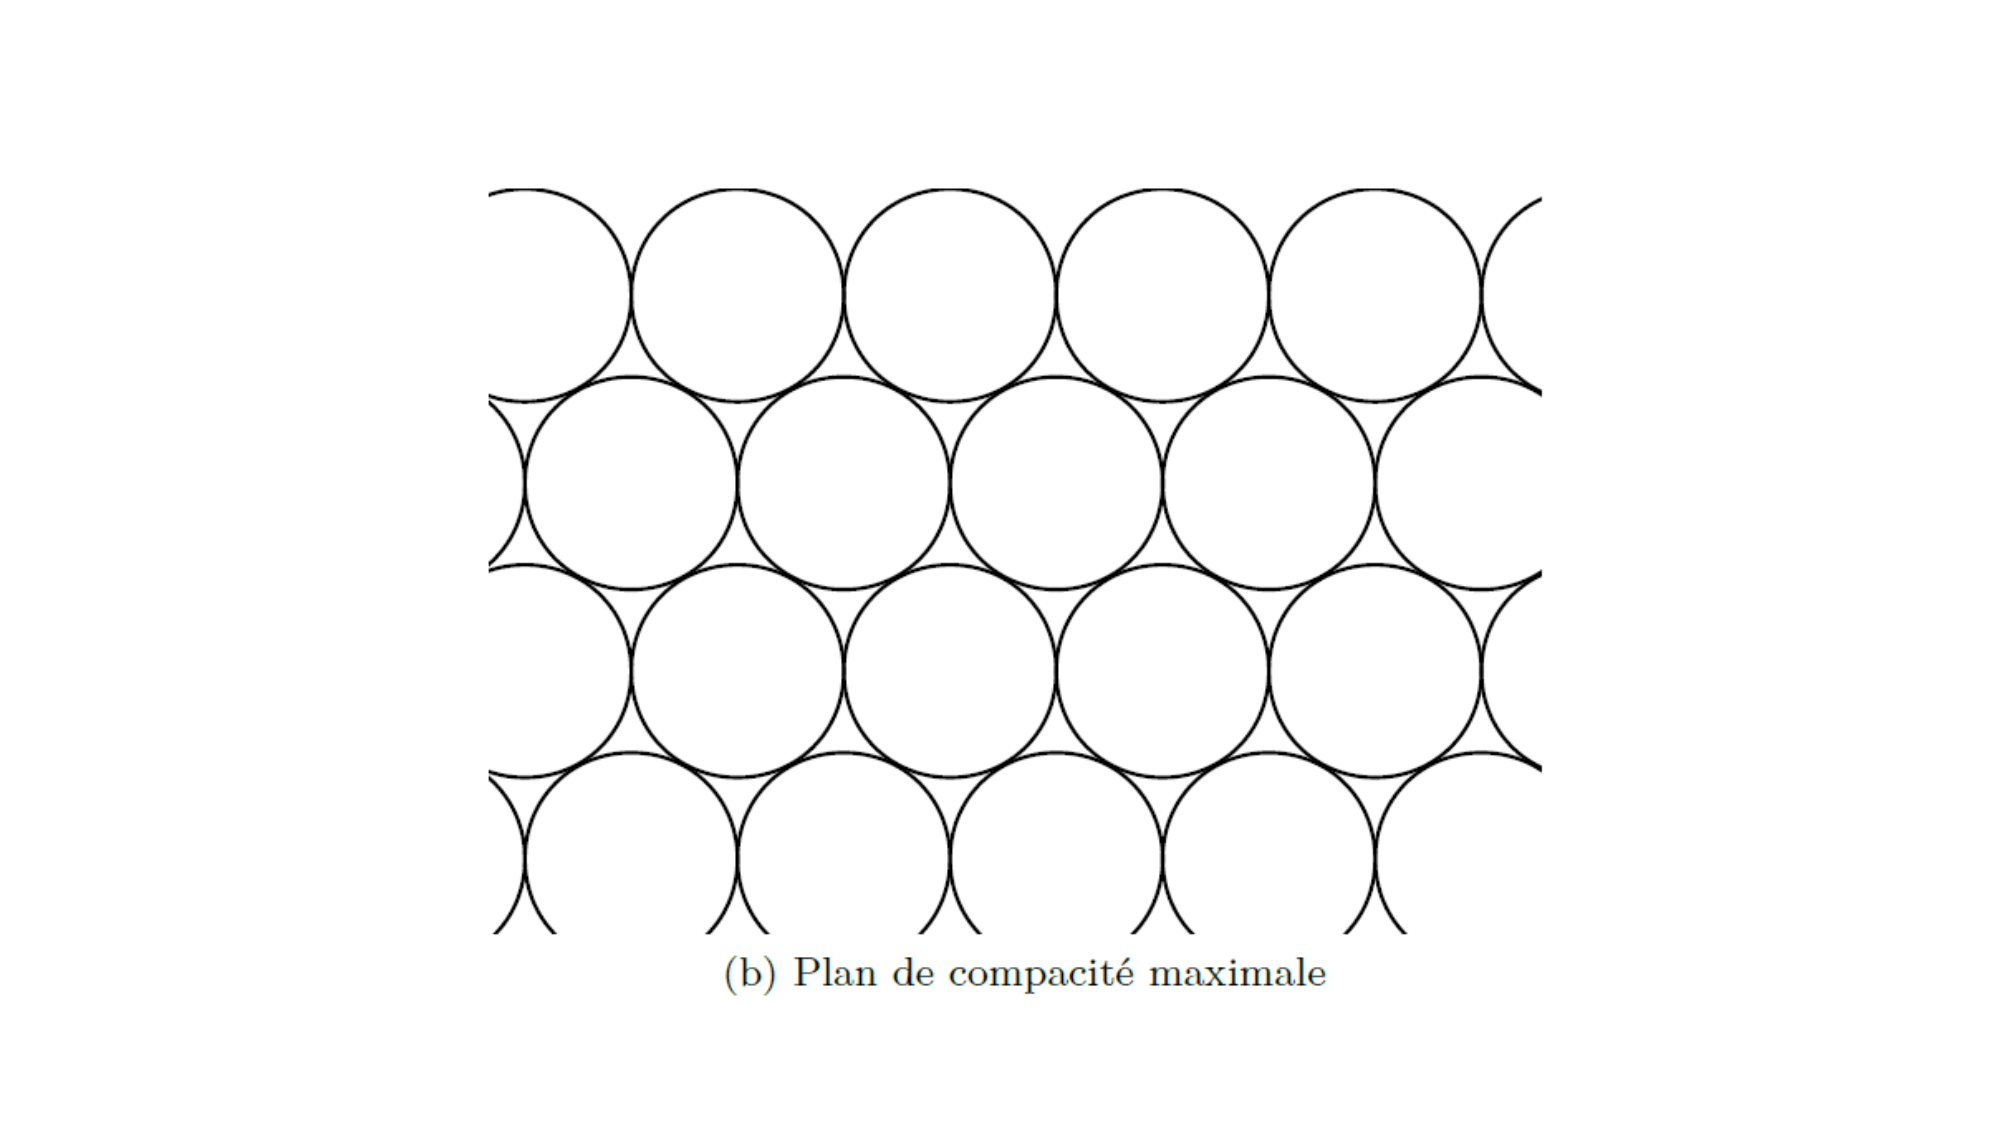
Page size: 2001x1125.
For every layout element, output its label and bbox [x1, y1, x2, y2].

picture [412, 106, 1678, 1019]
